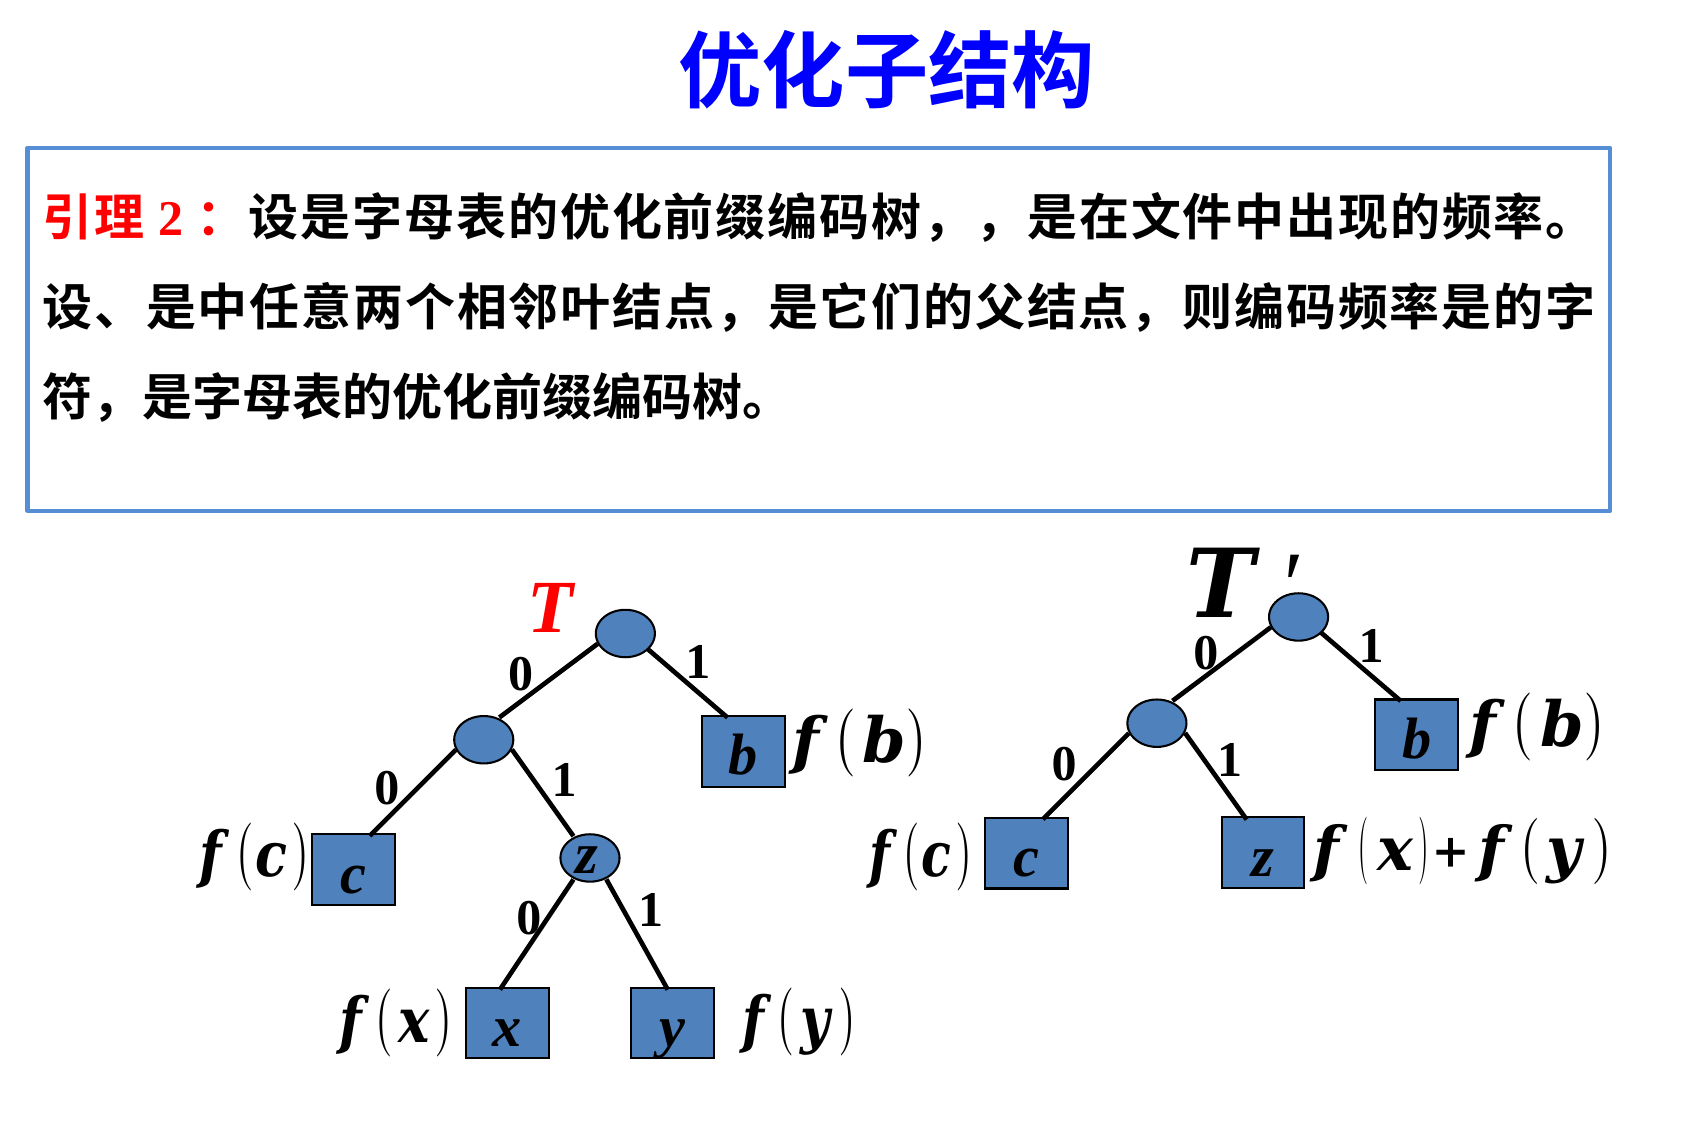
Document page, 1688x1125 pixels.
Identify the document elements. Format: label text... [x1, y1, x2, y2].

text_box 优化子结构 [664, 11, 1111, 126]
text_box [863, 533, 1614, 894]
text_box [192, 550, 930, 1060]
